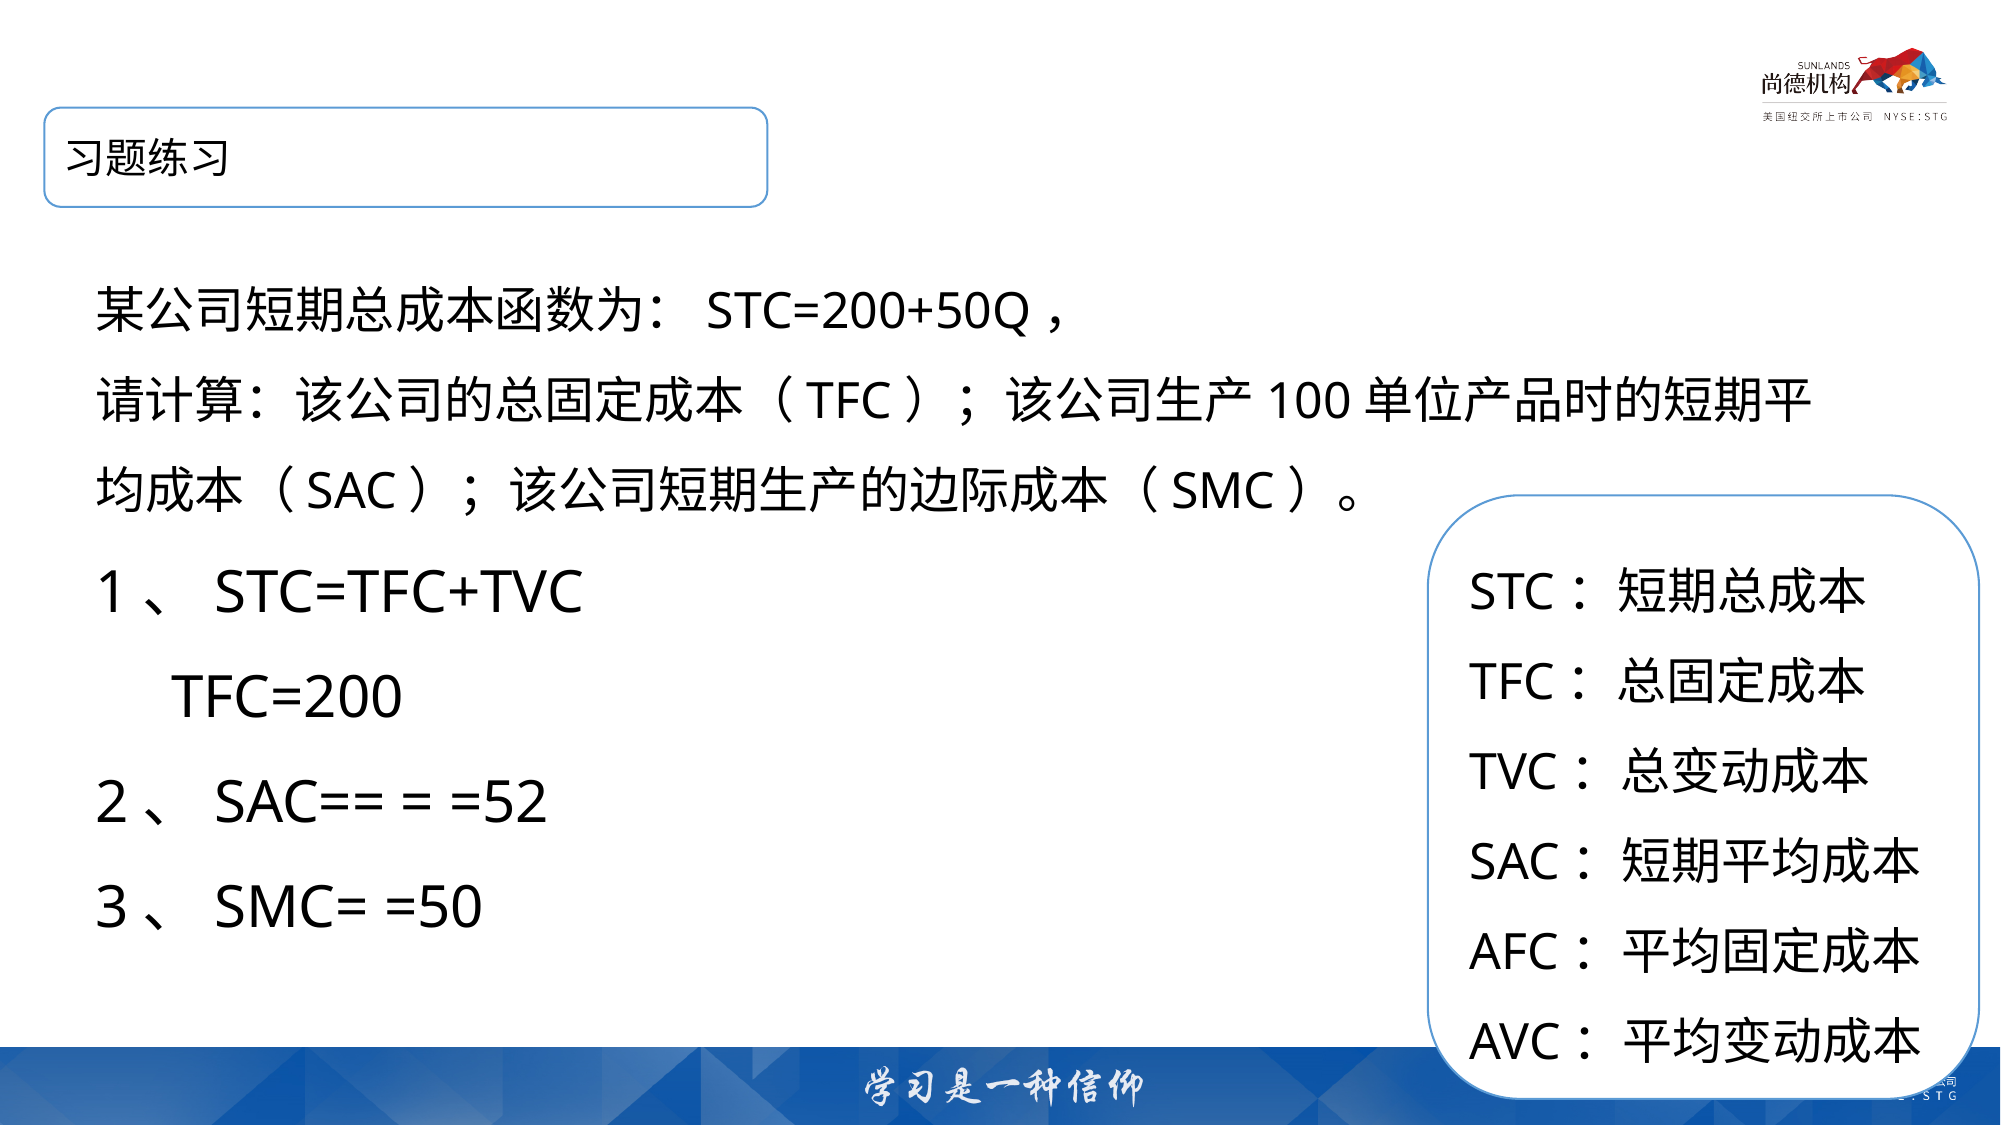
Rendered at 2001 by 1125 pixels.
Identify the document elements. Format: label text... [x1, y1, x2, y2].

text_box STC：短期总成本 TFC：总固定成本TVC：总变动成本 SAC：短期平均成本 AFC：平均固定成本 AVC：平均变动成本 [1426, 494, 1981, 1100]
picture [1720, 19, 1989, 150]
text_box 习题练习 [43, 106, 769, 208]
picture [0, 1047, 2001, 1125]
